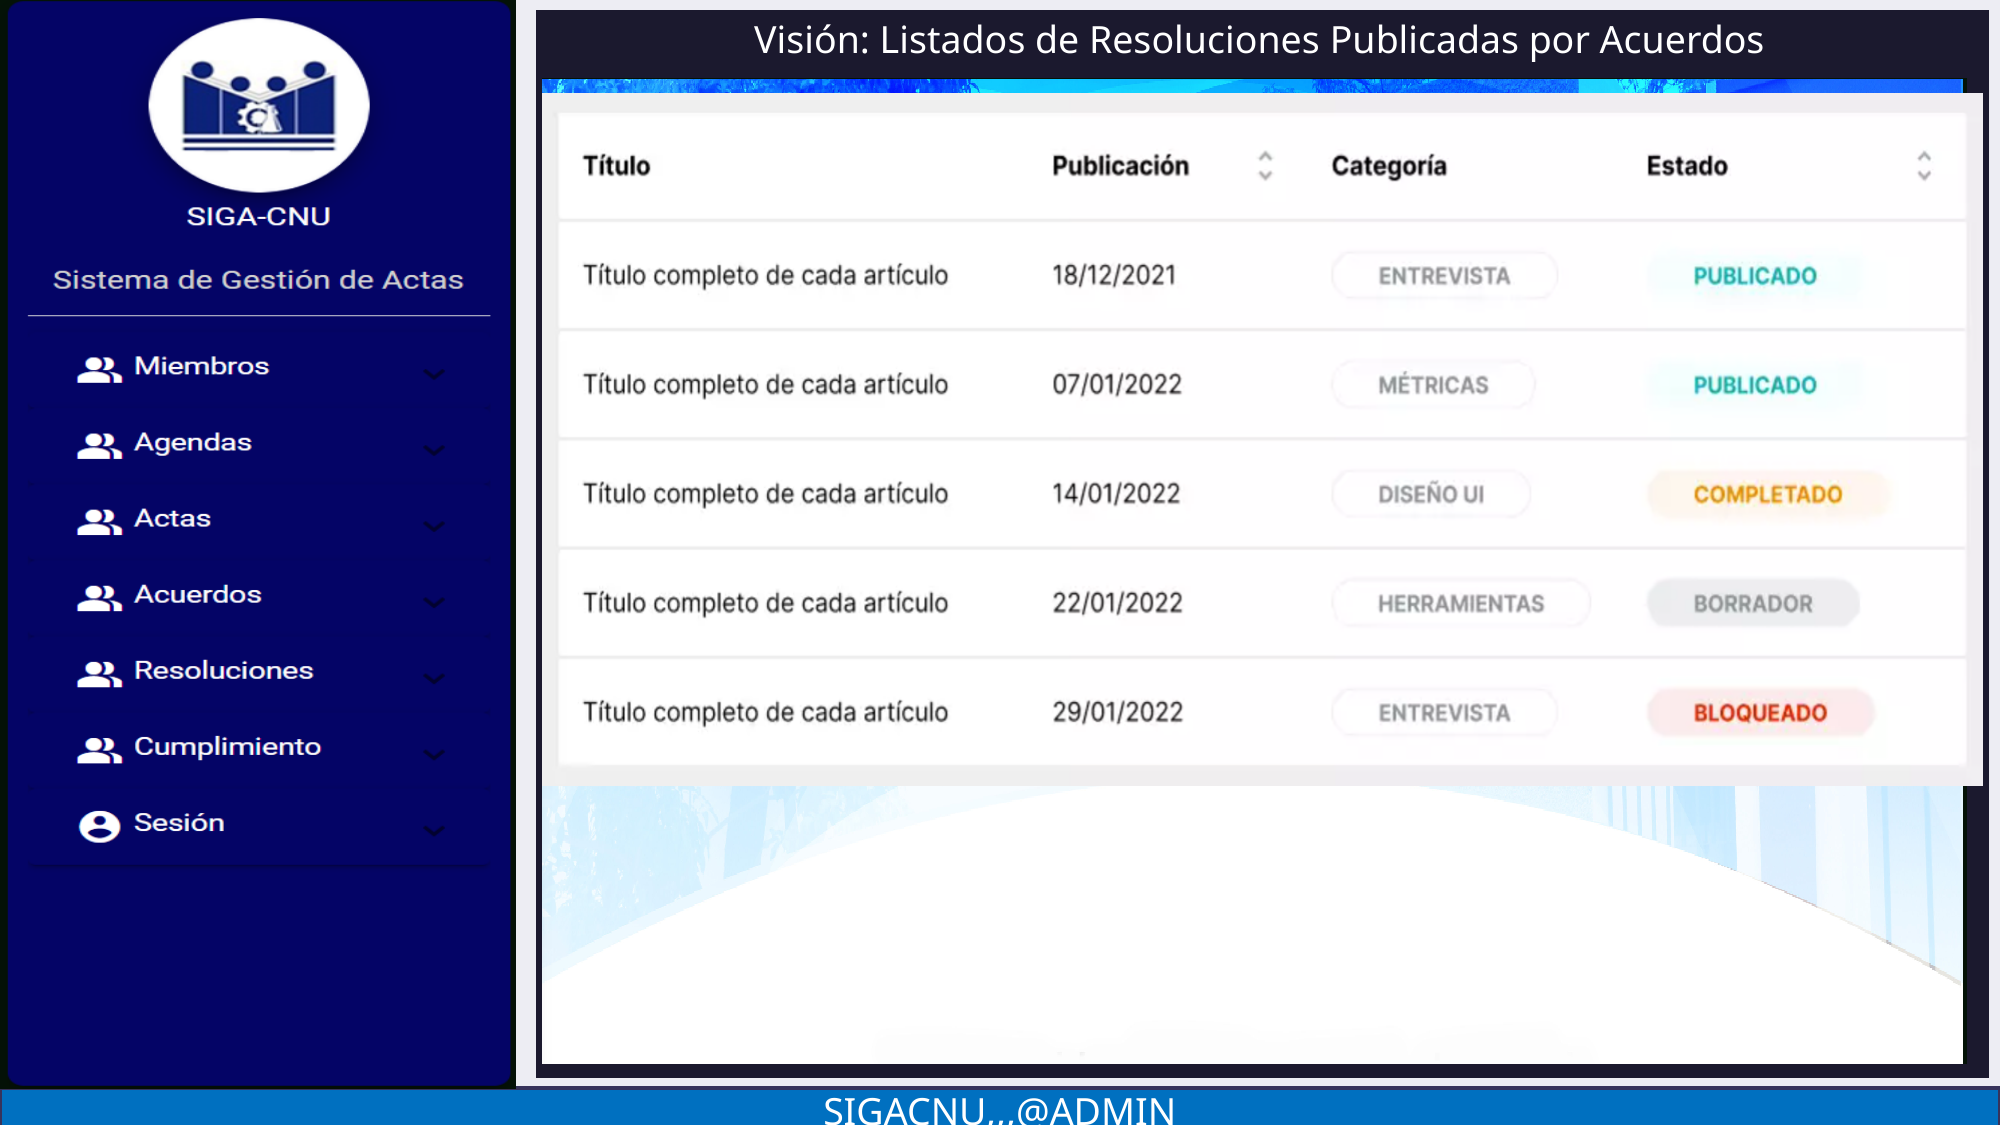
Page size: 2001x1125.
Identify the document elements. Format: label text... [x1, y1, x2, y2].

text_box [516, 0, 524, 1087]
text_box Visión: Listados de Resoluciones Publicadas por Acuerdos [629, 8, 1910, 69]
picture [542, 78, 1983, 1064]
text_box [524, 0, 2000, 1087]
text_box SIGACNU,,,@ADMIN [0, 1087, 2000, 1125]
picture [0, 0, 516, 1089]
